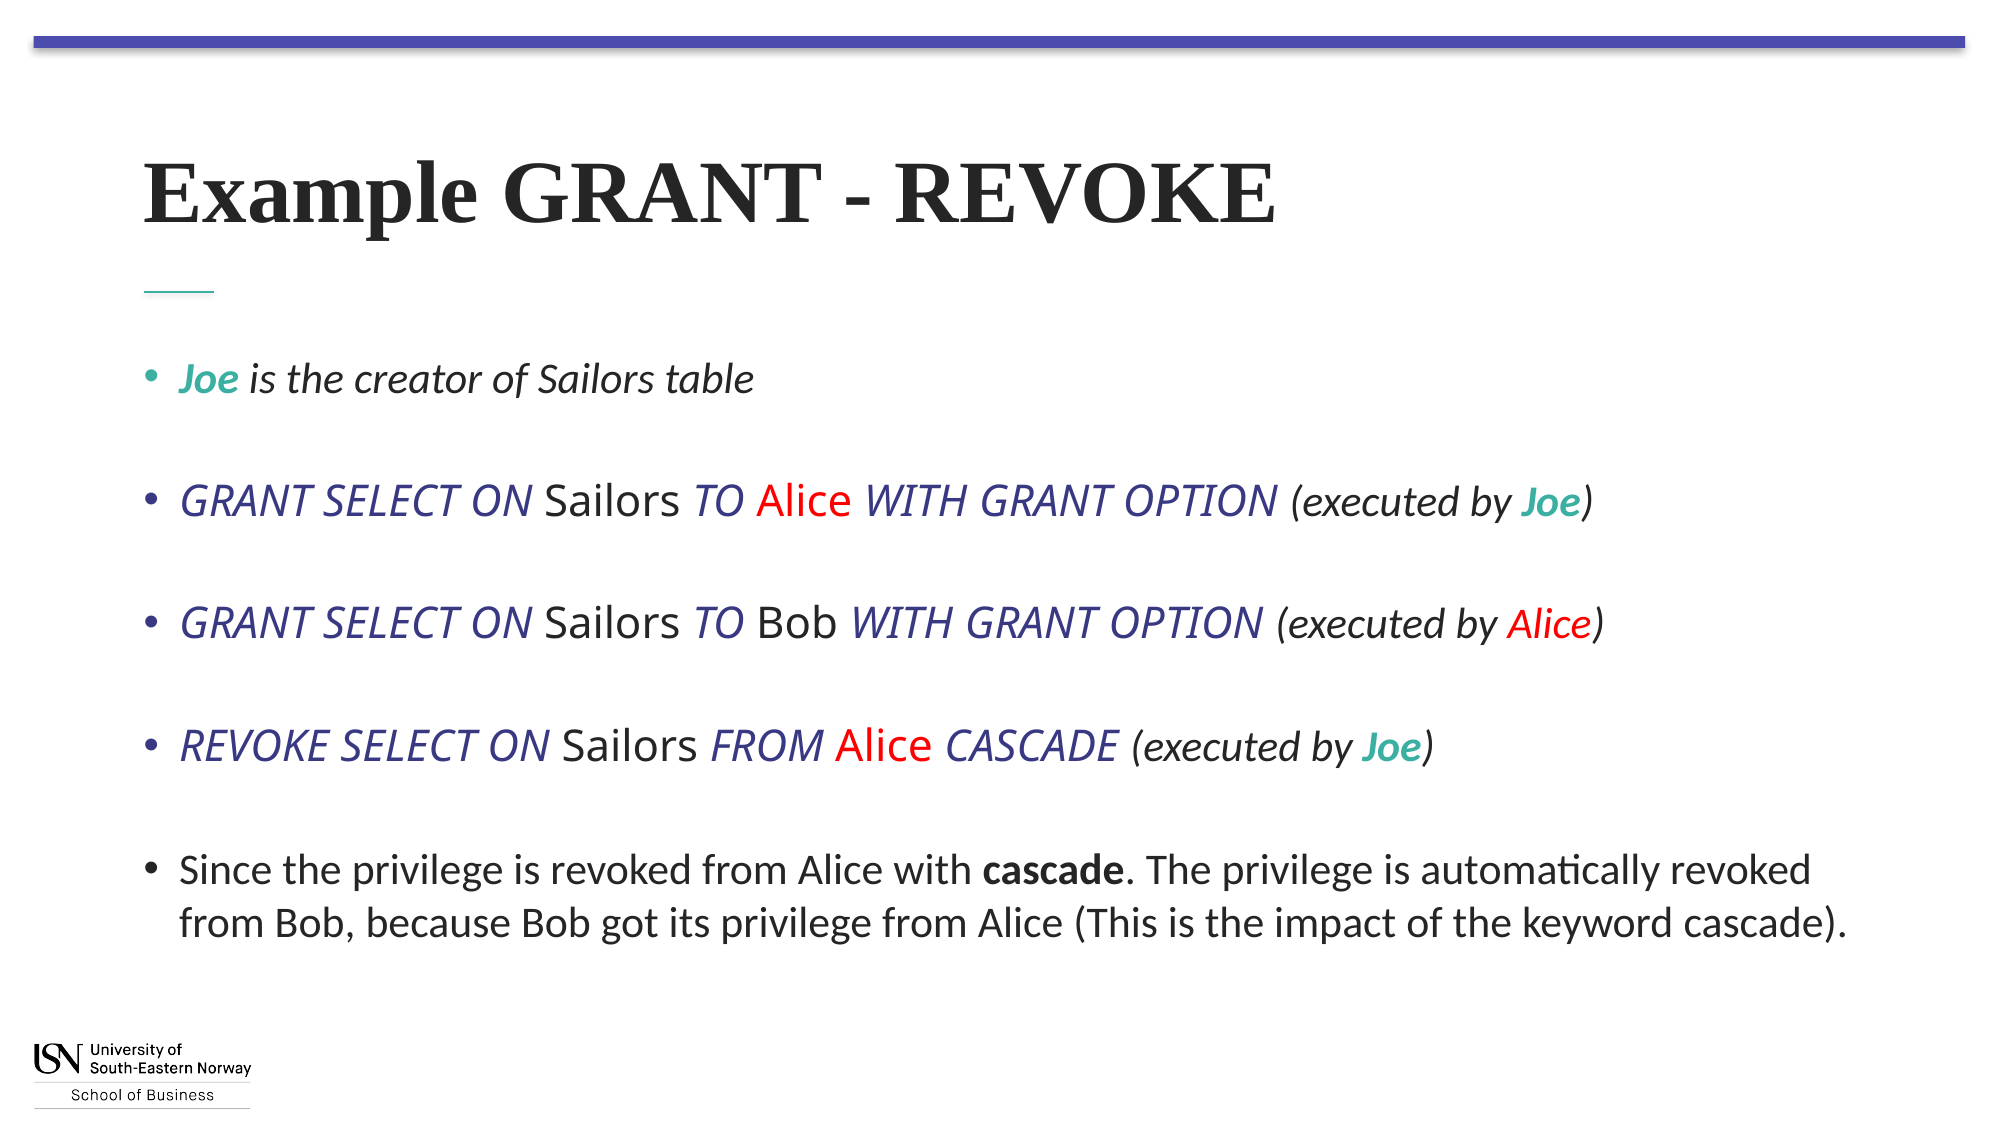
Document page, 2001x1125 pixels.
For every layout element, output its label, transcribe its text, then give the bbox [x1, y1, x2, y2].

title Example GRANT - REVOKE [143, 93, 1885, 282]
picture [16, 1025, 274, 1125]
list Joe is the creator of Sailors table GRANT SELECT ON Sailors TO Alice WITH GRANT OPTION (executed by Joe) GRANT SELECT ON Sailors TO Bob WITH GRANT OPTION (executed by Alice) REVOKE SELECT ON Sailors FROM Alice CASCADE (executed by Joe) Since the privilege is revoked from Alice with cascade. The privilege is automatically revoked from Bob, because Bob got its privilege from Alice (This is the impact of the keyword cascade). [128, 348, 1885, 973]
